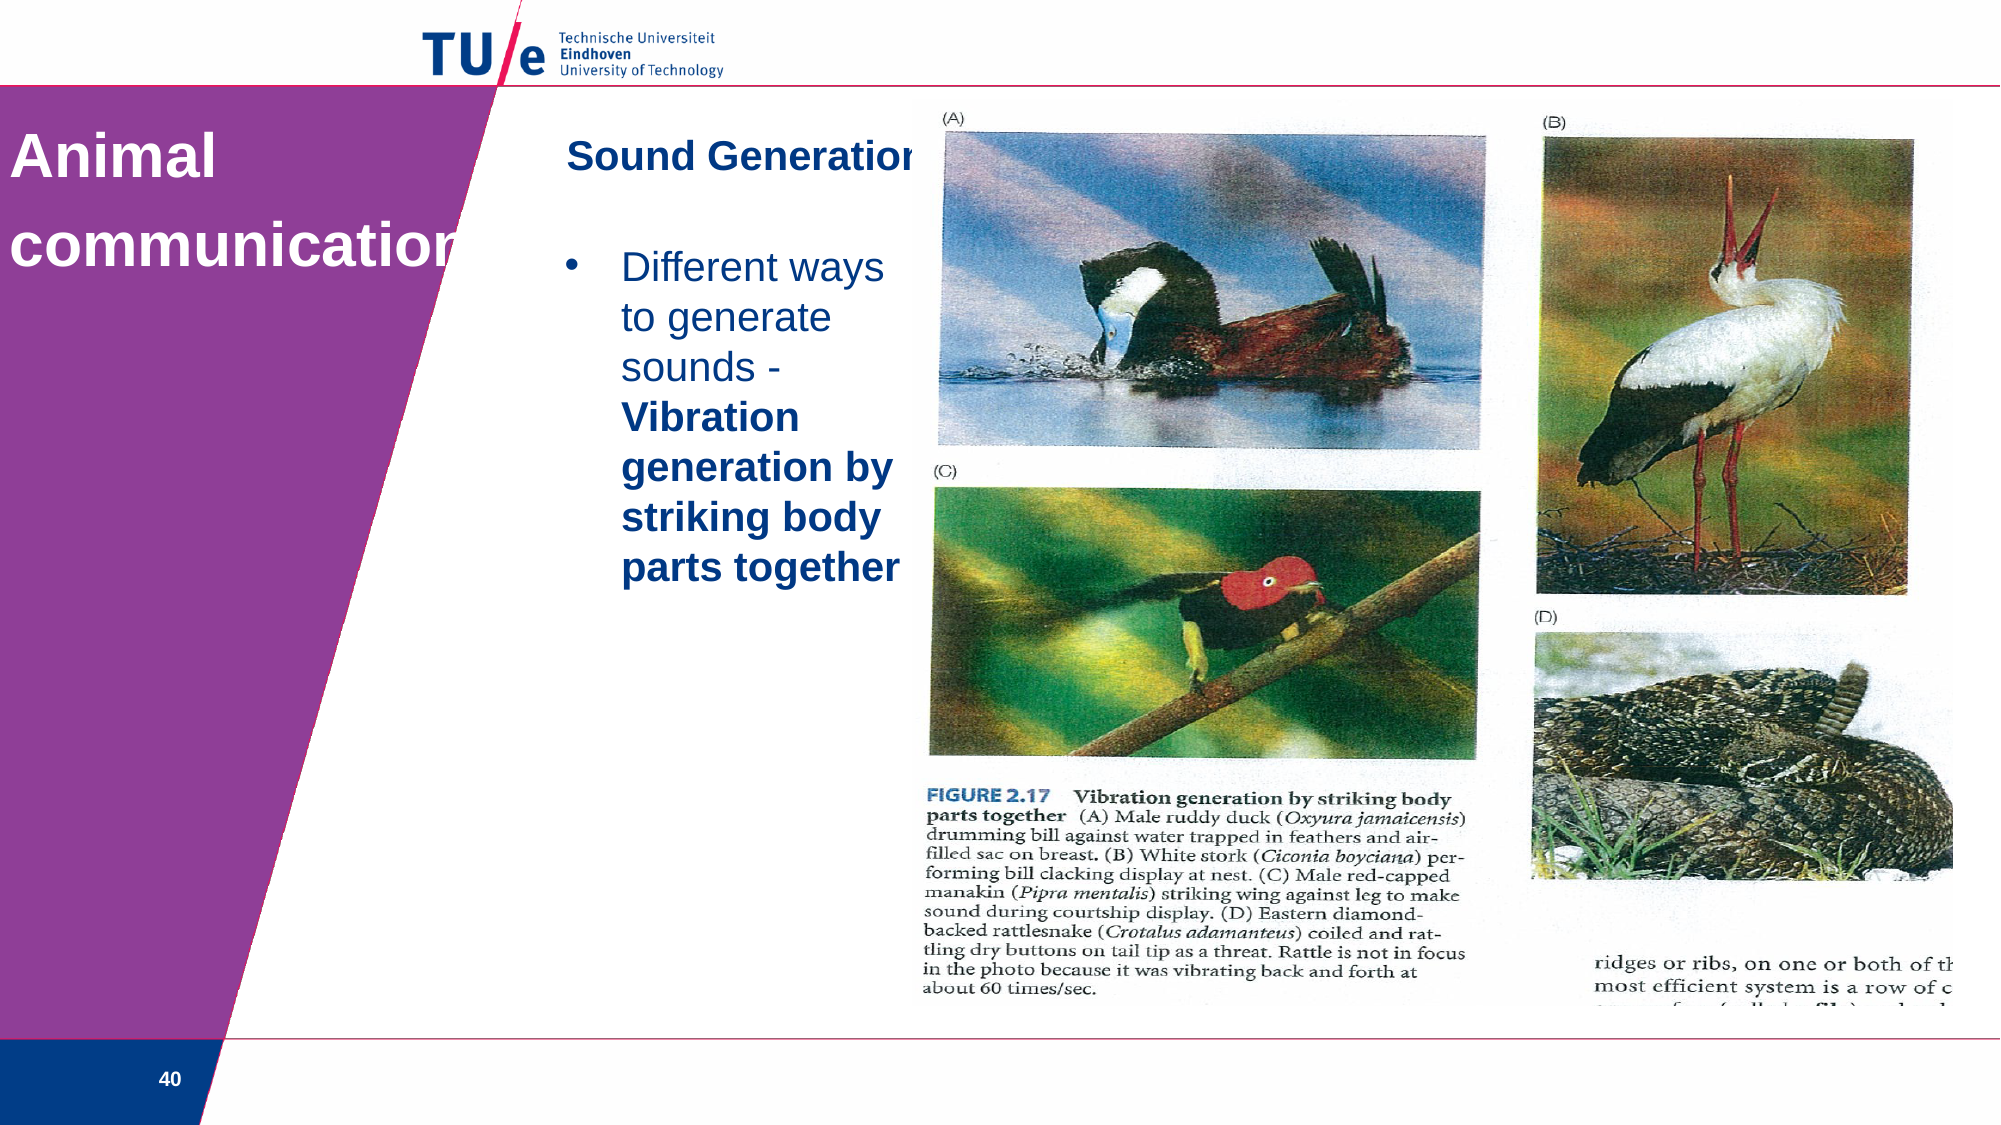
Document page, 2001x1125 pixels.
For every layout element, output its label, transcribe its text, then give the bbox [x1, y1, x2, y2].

list Different ways to generate sounds - Vibration generation by striking body parts together [564, 239, 907, 745]
slide_number 40 [152, 1065, 189, 1125]
text_box Sound Generation [564, 120, 907, 238]
title Animal communication [7, 99, 478, 290]
picture [0, 0, 2000, 1125]
